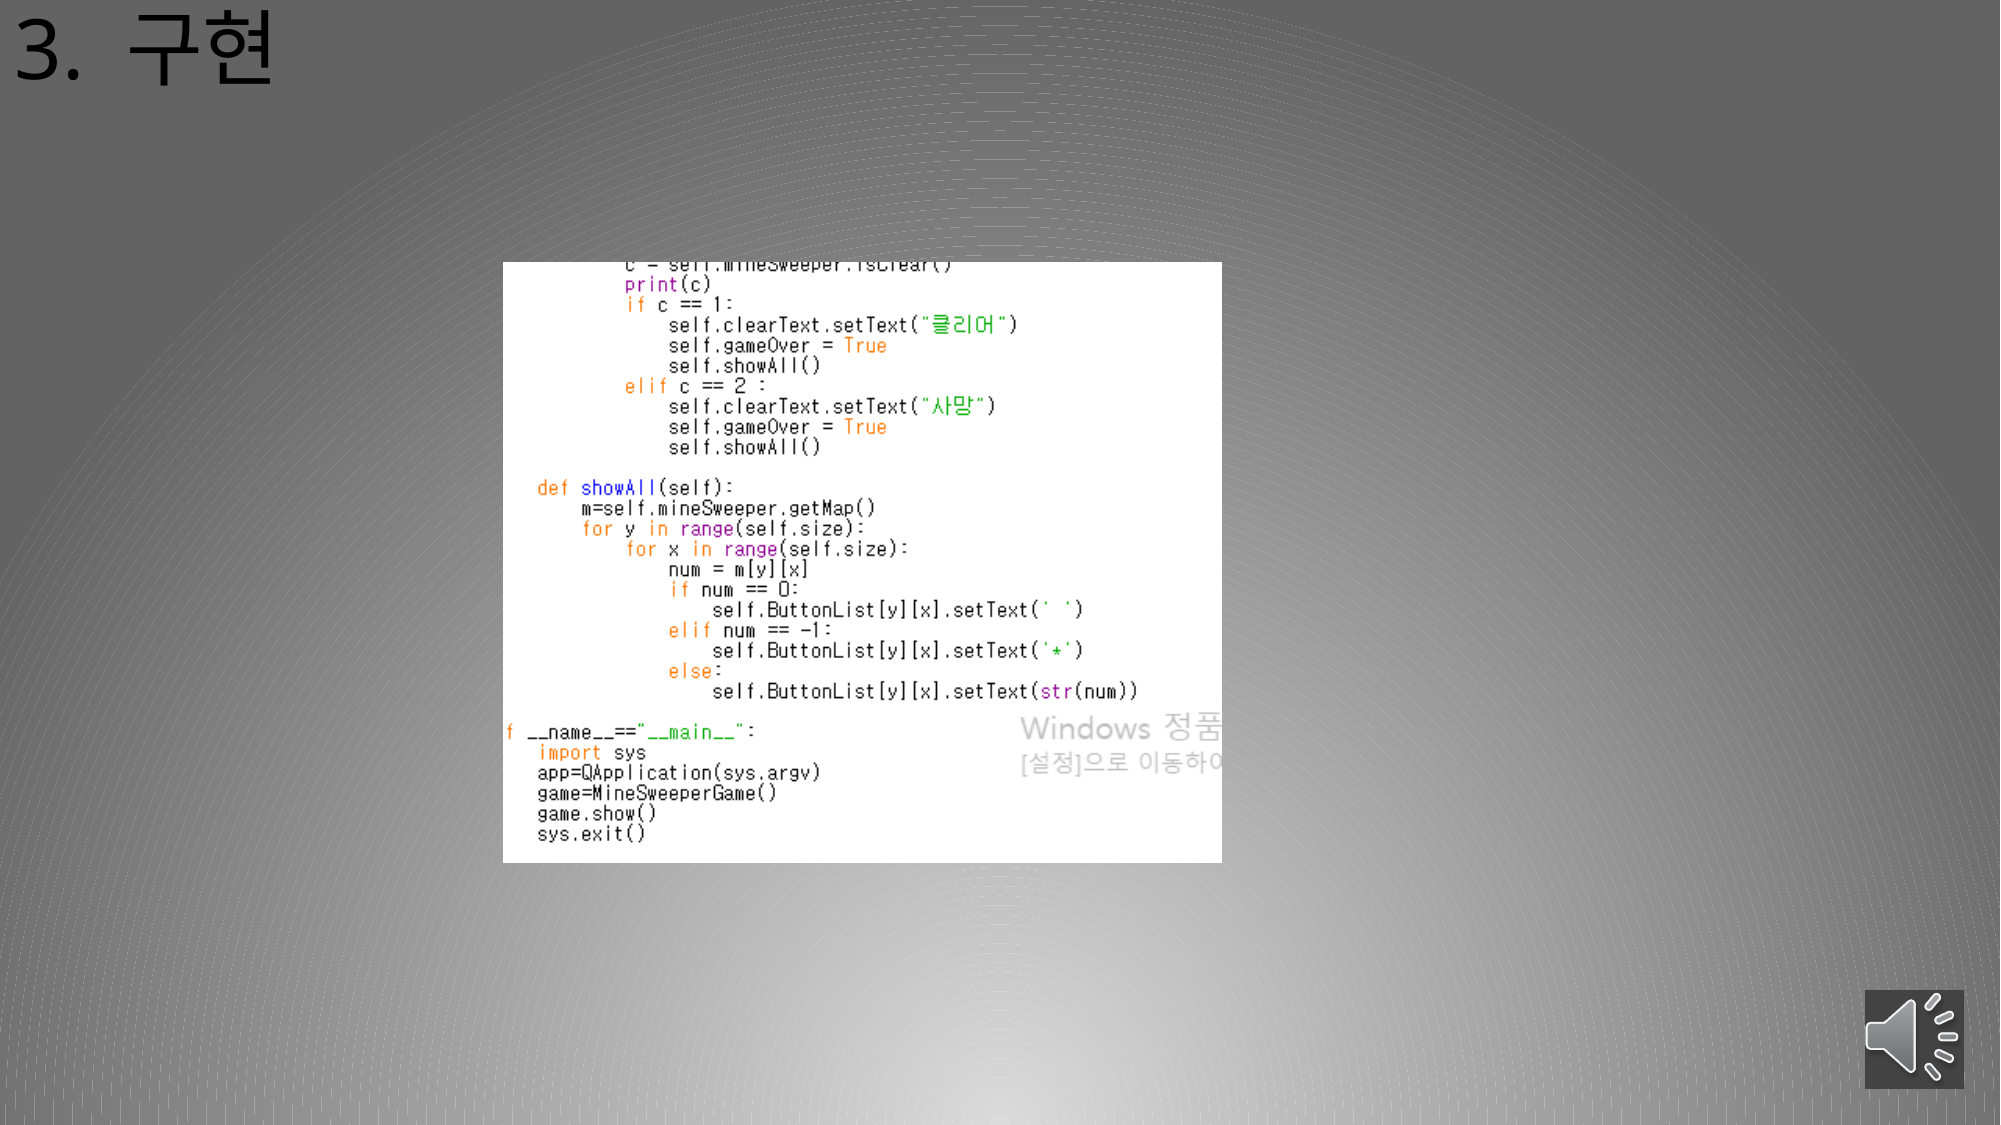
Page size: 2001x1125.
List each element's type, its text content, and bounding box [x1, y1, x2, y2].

text_box 3. 구현 [0, 0, 1725, 218]
picture [503, 262, 1222, 863]
picture [1864, 989, 1965, 1090]
